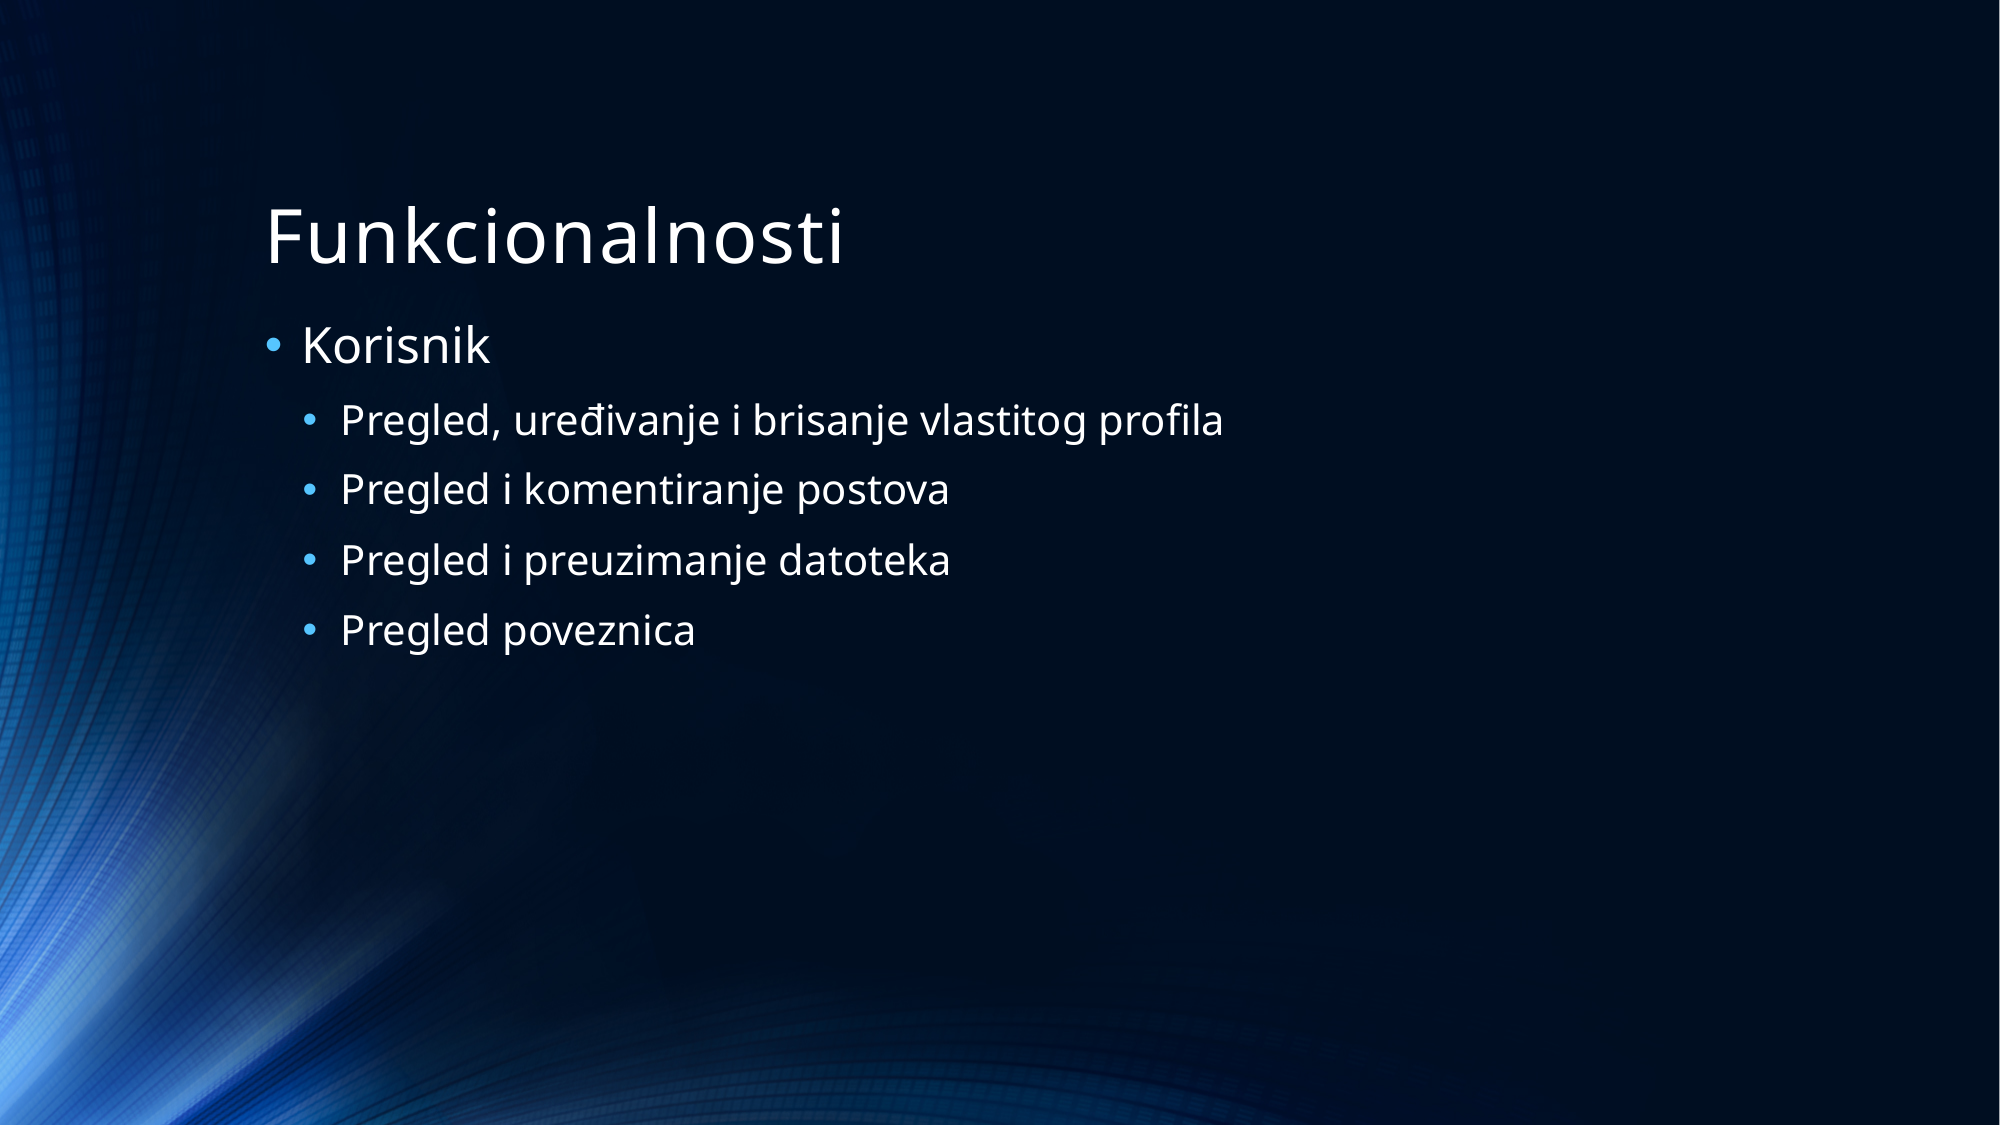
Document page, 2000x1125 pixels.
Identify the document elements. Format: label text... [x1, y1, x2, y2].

picture [0, 0, 2000, 1125]
title Funkcionalnosti [249, 62, 1750, 288]
list Korisnik Pregled, uređivanje i brisanje vlastitog profila Pregled i komentiranje postova Pregled i preuzimanje datoteka Pregled poveznica [249, 312, 1749, 988]
